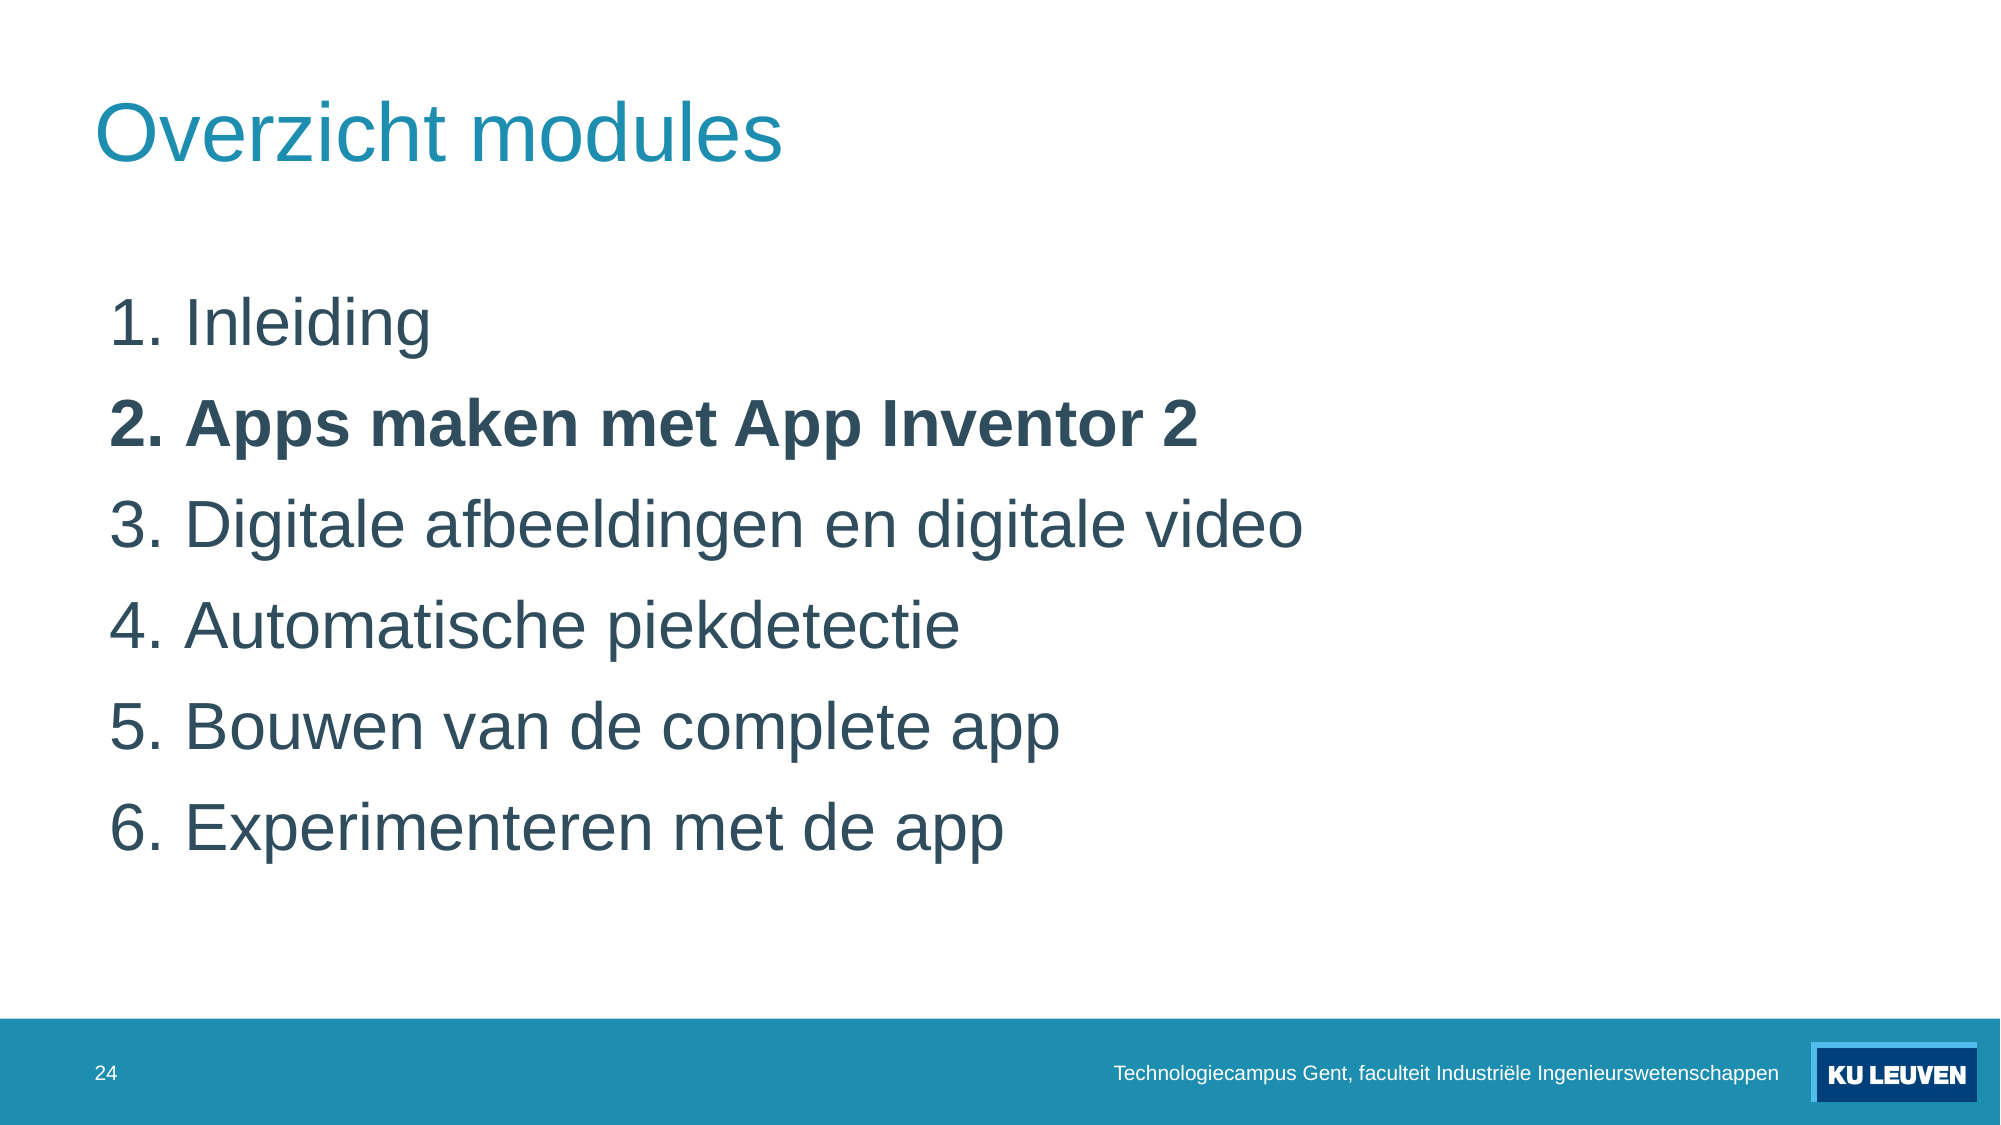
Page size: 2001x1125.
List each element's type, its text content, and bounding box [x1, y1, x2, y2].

slide_number 24 [94, 1018, 201, 1125]
list Inleiding Apps maken met App Inventor 2 Digitale afbeeldingen en digitale video Automatische piekdetectie Bouwen van de complete app Experimenteren met de app [94, 271, 1906, 1004]
picture [1811, 1042, 1977, 1102]
footer Technologiecampus Gent, faculteit Industriële Ingenieurswetenschappen [989, 1018, 1809, 1125]
title Overzicht modules [94, 33, 1906, 223]
